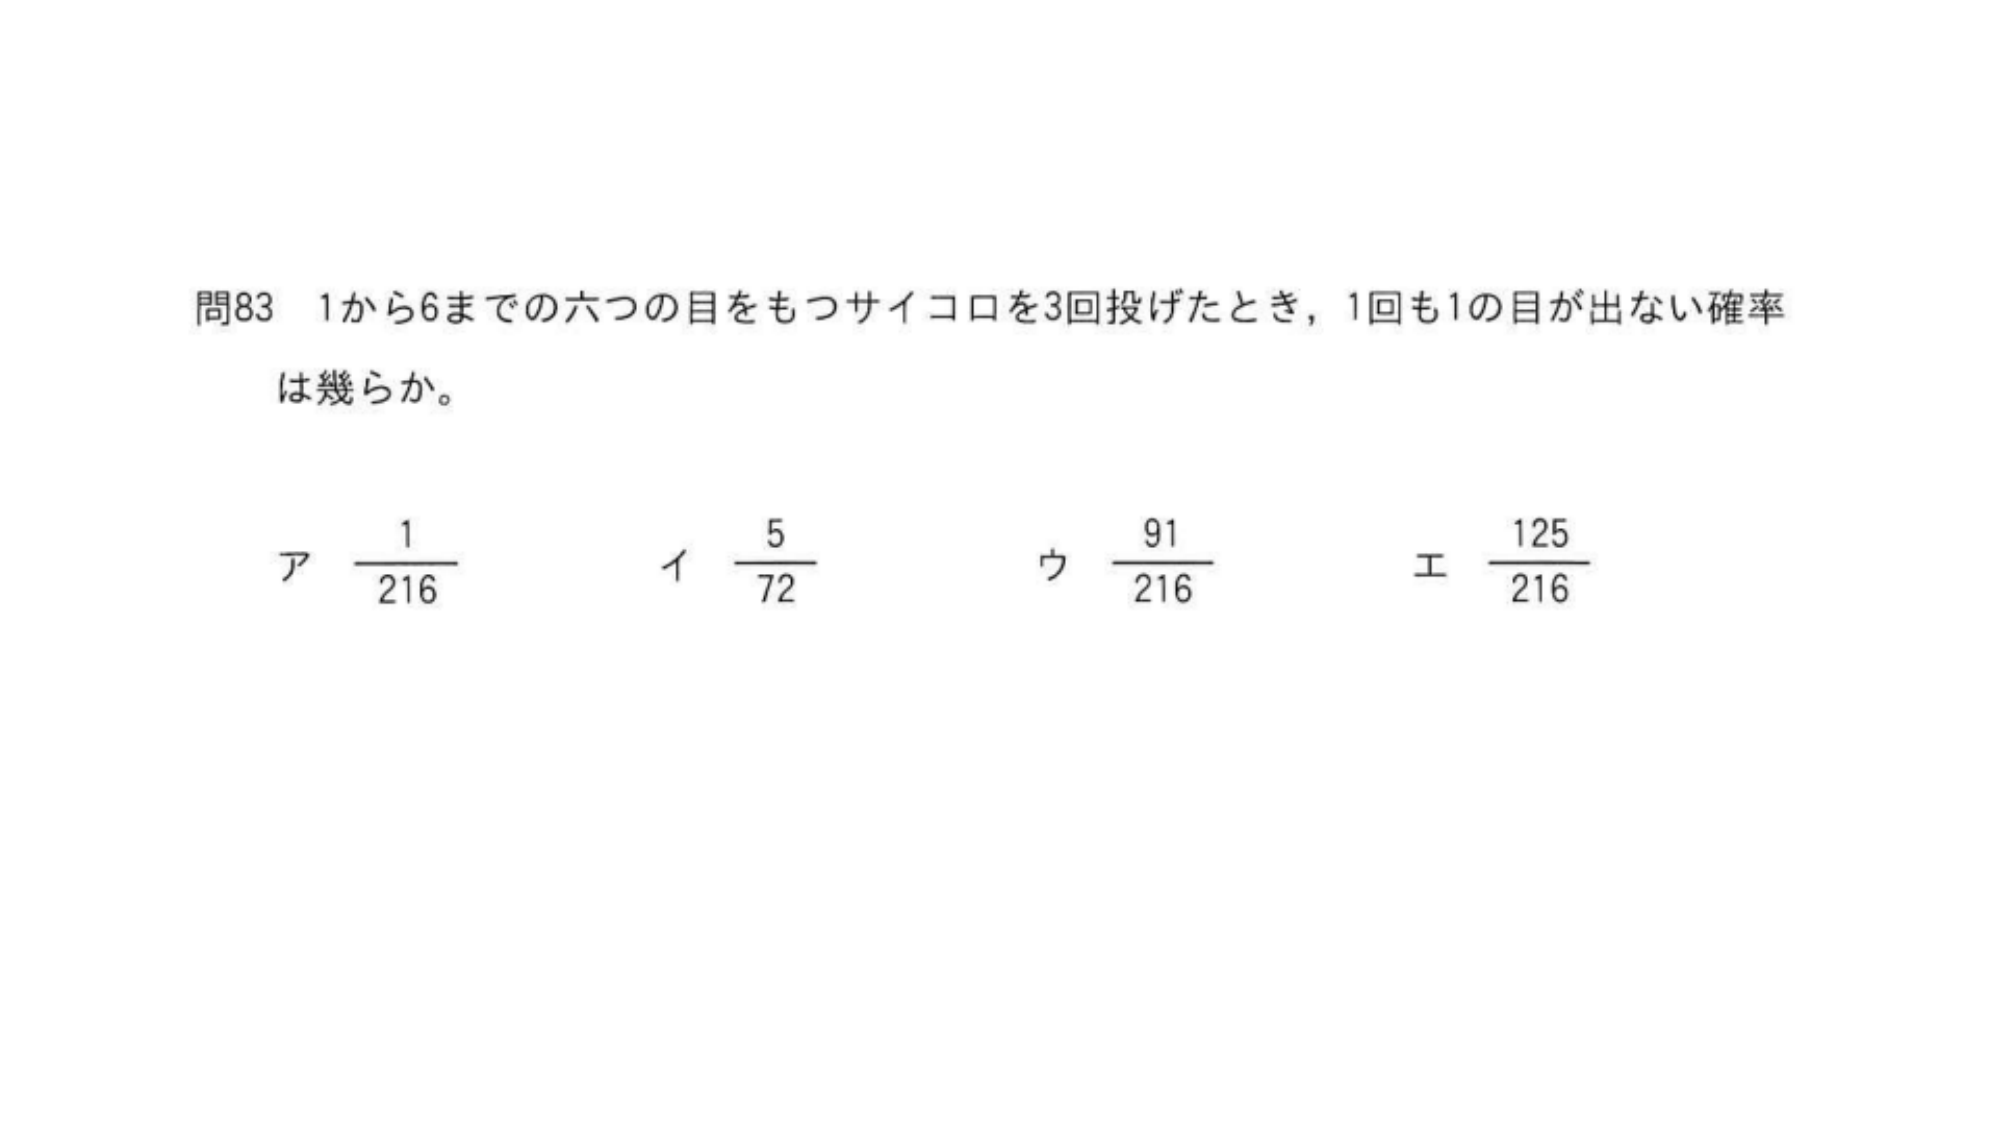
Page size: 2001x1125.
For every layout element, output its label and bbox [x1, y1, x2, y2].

picture [177, 258, 1811, 646]
